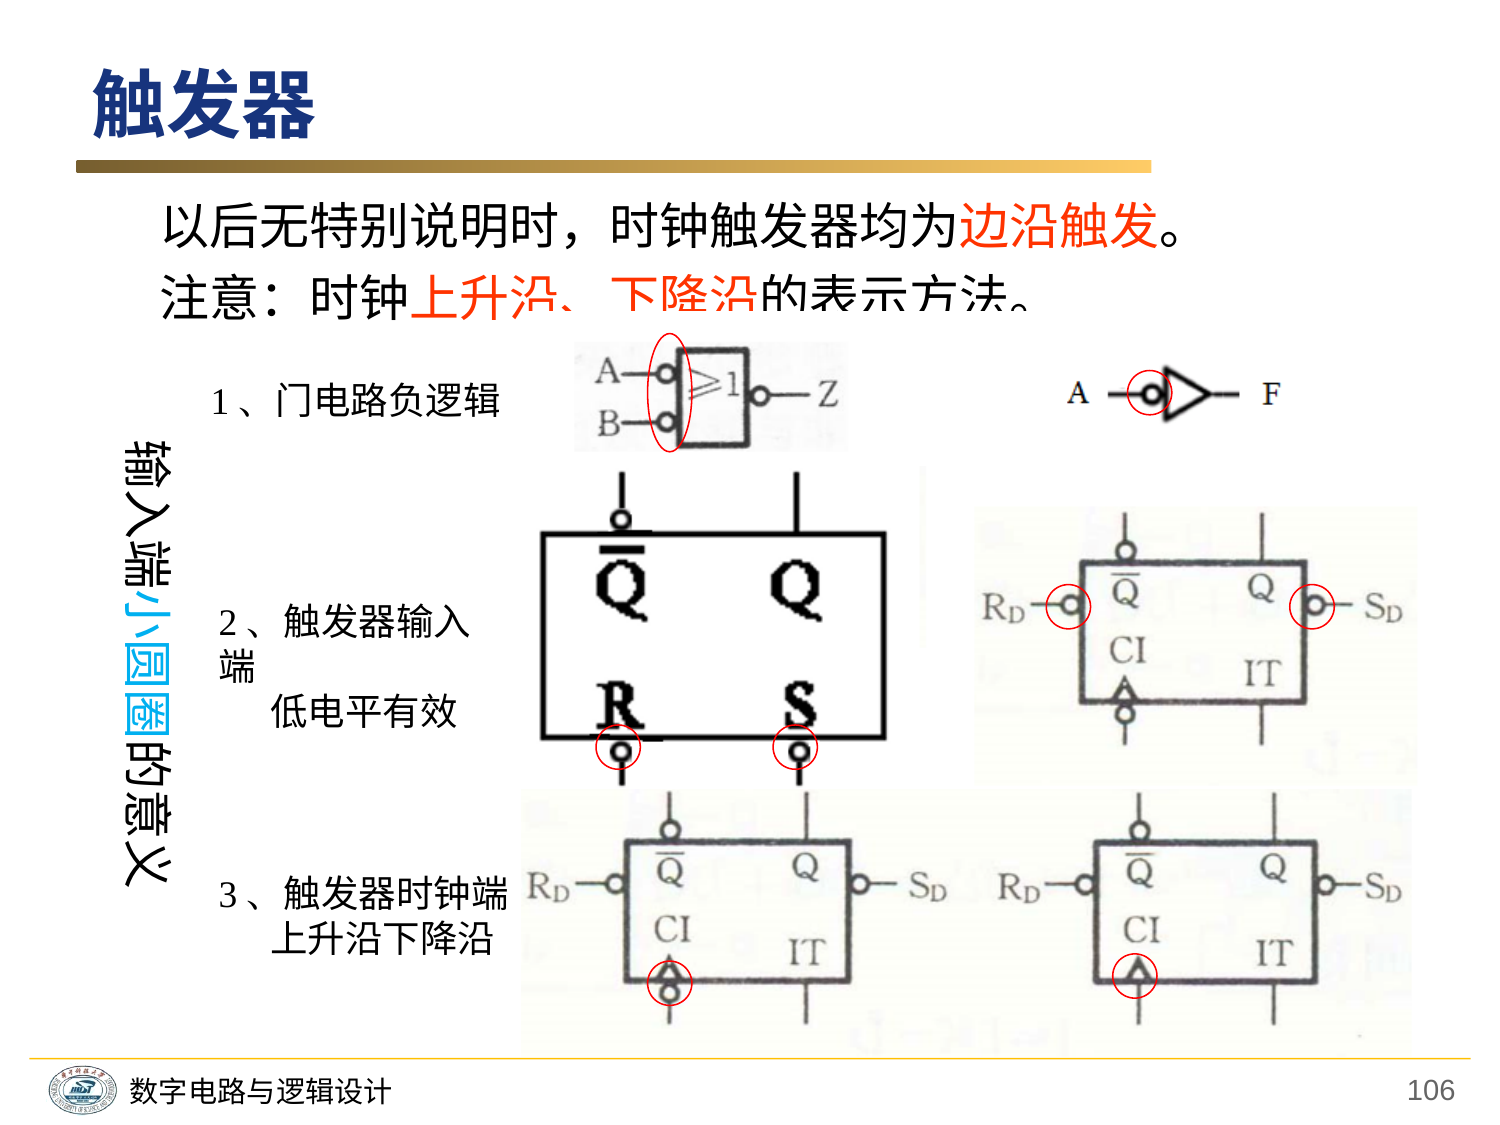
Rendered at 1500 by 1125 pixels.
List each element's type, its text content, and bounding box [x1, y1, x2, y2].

text_box 以后无特别说明时，时钟触发器均为边沿触发。 注意：时钟上升沿、下降沿的表示方法。 [144, 174, 1289, 334]
text_box 触发器 [76, 45, 1424, 161]
text_box 2、触发器输入端 低电平有效 [203, 590, 521, 741]
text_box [523, 311, 1368, 466]
text_box 106 [1120, 1063, 1471, 1125]
text_box 输入端小圆圈的意义 [104, 432, 196, 902]
picture [46, 1063, 119, 1116]
text_box 数字电路与逻辑设计 [114, 1065, 429, 1116]
text_box 3、触发器时钟端 上升沿下降沿 [203, 862, 521, 968]
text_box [521, 789, 1415, 1057]
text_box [521, 466, 1430, 811]
text_box 1、门电路负逻辑 [195, 369, 516, 430]
